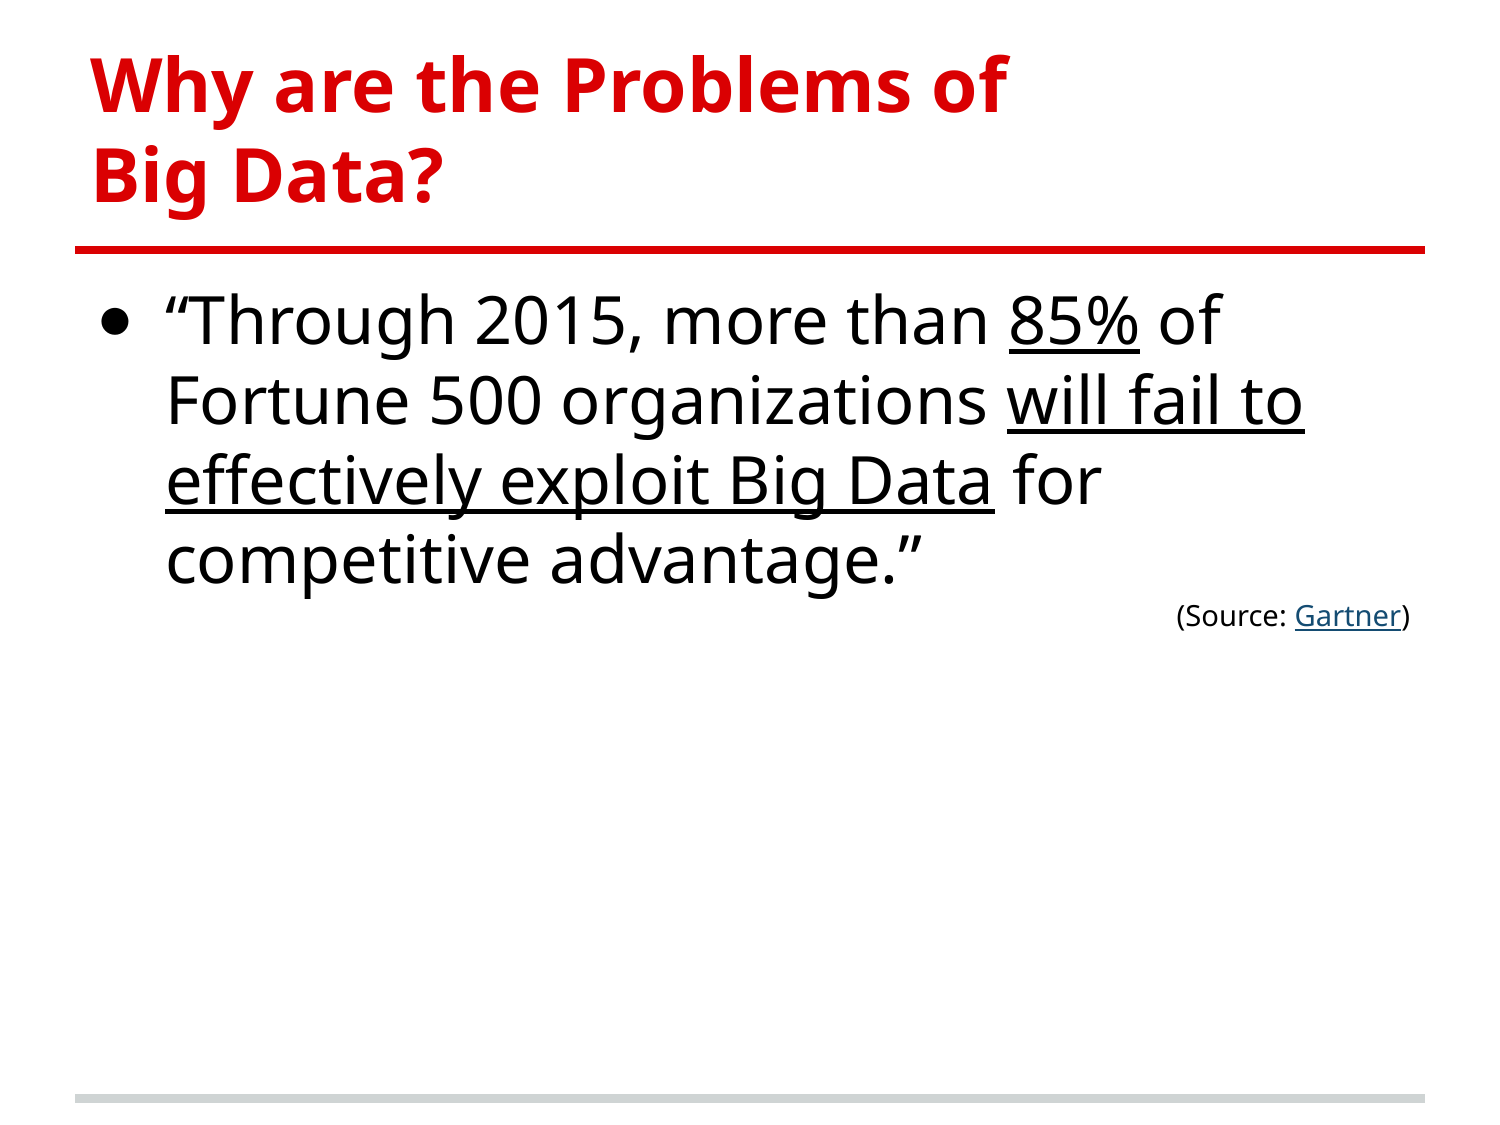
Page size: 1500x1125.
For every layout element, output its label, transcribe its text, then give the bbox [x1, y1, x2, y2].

list “Through 2015, more than 85% of Fortune 500 organizations will fail to effectively exploit Big Data for competitive advantage.” (Source: Gartner) [75, 262, 1425, 1078]
title Why are the Problems of Big Data? [75, 45, 1425, 233]
